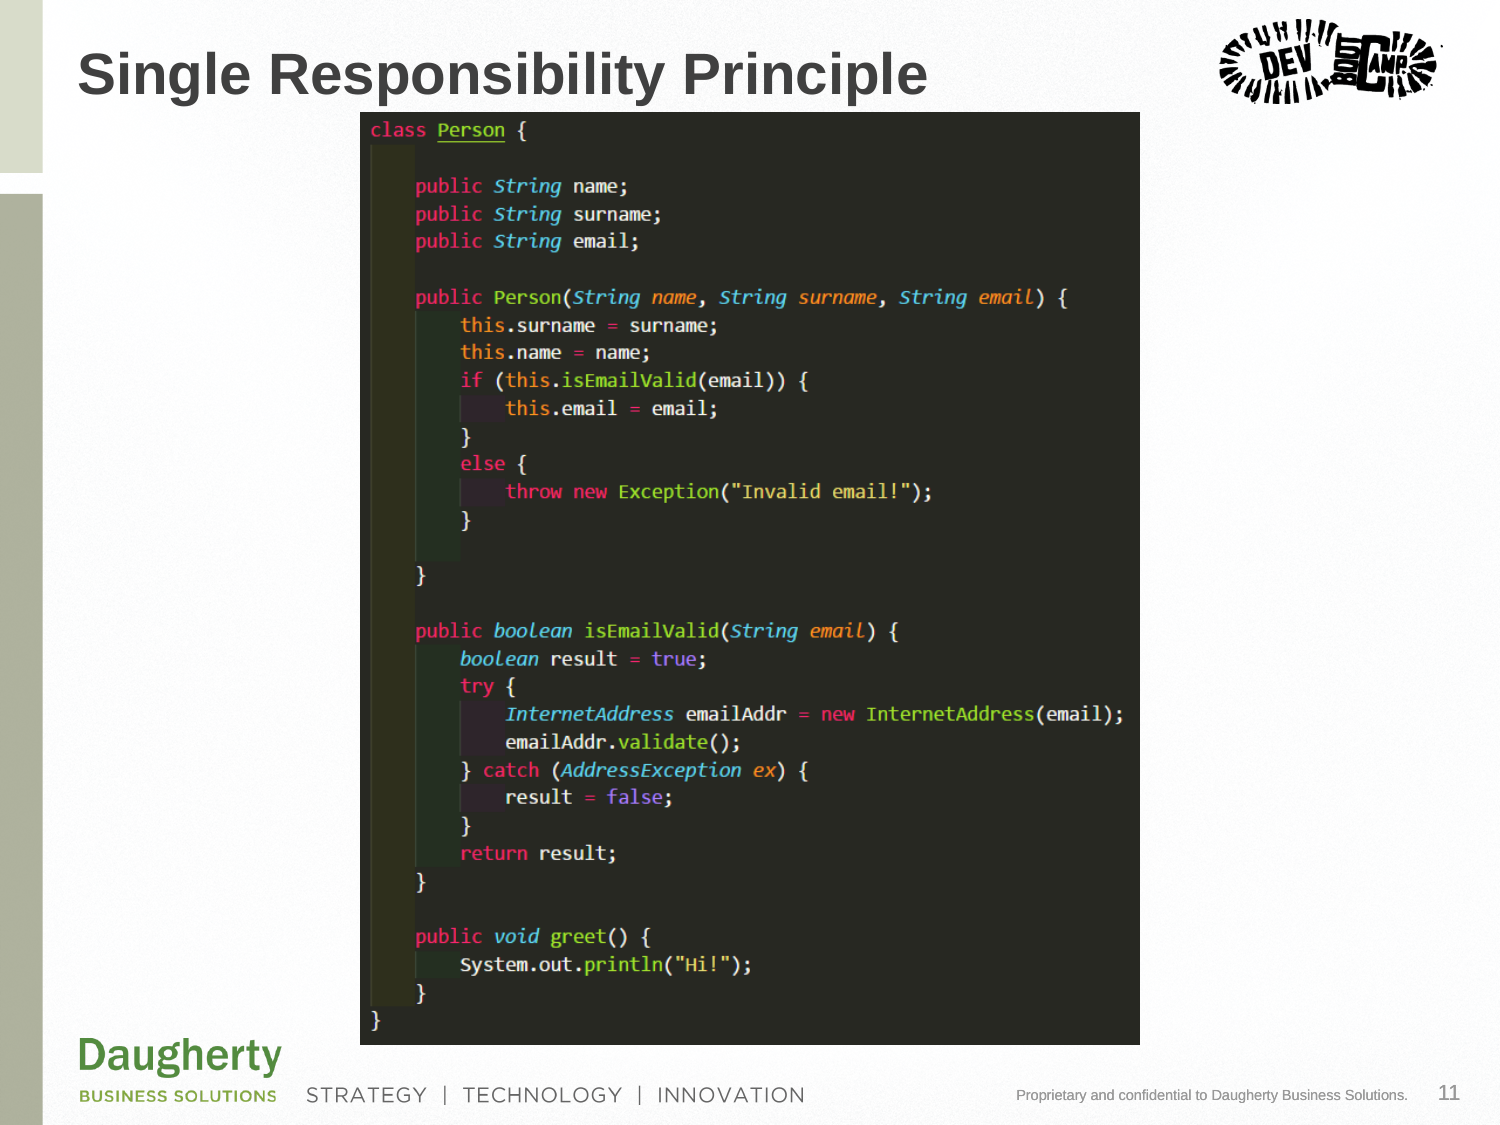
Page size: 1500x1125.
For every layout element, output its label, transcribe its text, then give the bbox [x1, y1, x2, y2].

footer Proprietary and confidential to Daugherty Business Solutions. [844, 1078, 1424, 1125]
slide_number 11 [1423, 1071, 1500, 1123]
picture [0, 0, 1500, 1125]
title Single Responsibility Principle [62, 14, 1447, 128]
